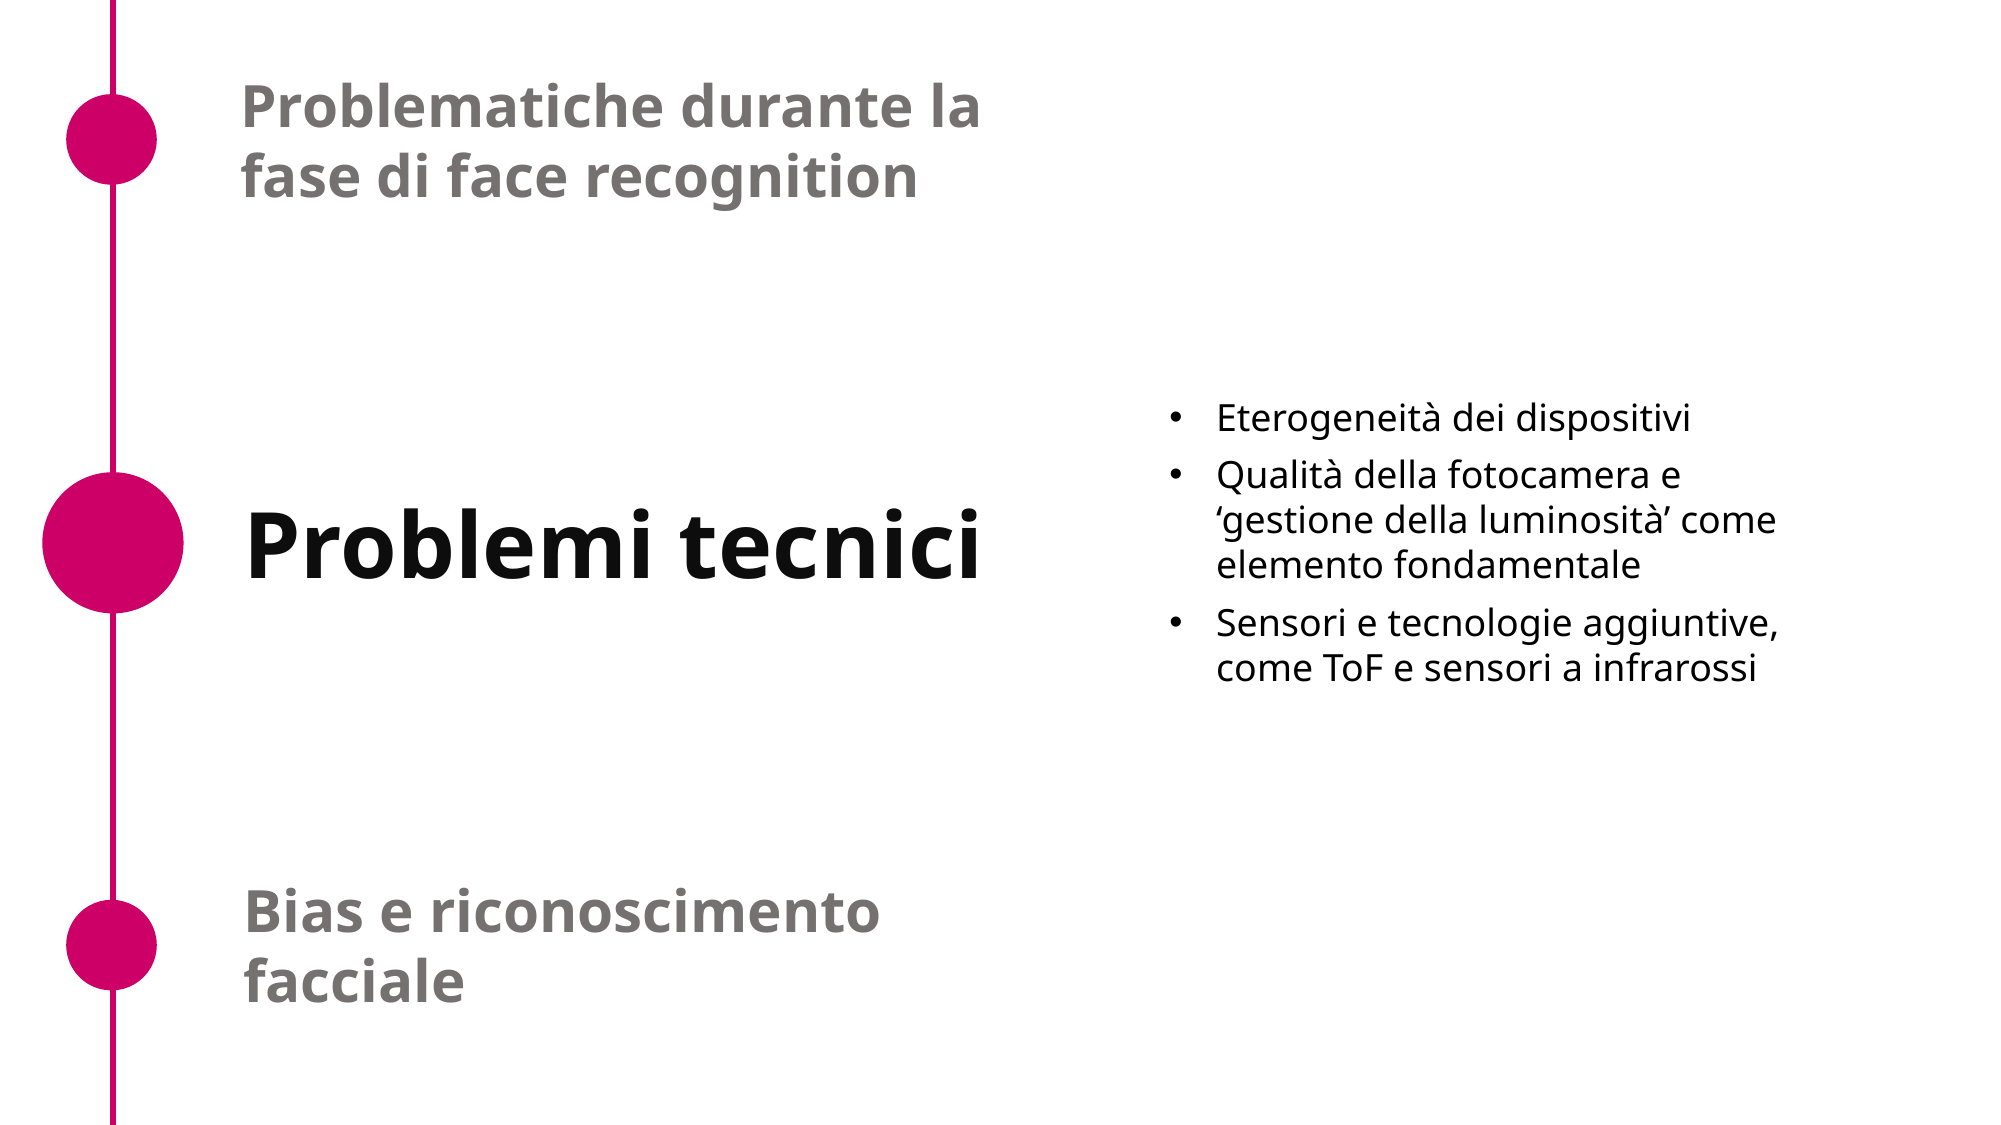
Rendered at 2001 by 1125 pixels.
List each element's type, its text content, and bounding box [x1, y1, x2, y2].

text_box Eterogeneità dei dispositivi Qualità della fotocamera e ‘gestione della luminosità’ come elemento fondamentale Sensori e tecnologie aggiuntive, come ToF e sensori a infrarossi [1154, 386, 1808, 697]
text_box [116, 472, 184, 614]
text_box Problemi tecnici [228, 479, 1085, 605]
text_box Problematiche durante la fase di face recognition [225, 61, 1083, 217]
text_box [42, 472, 110, 614]
text_box [116, 900, 157, 991]
text_box [66, 899, 110, 991]
text_box Bias e riconoscimento facciale [228, 866, 1085, 1022]
text_box [66, 94, 110, 185]
text_box [116, 94, 157, 185]
